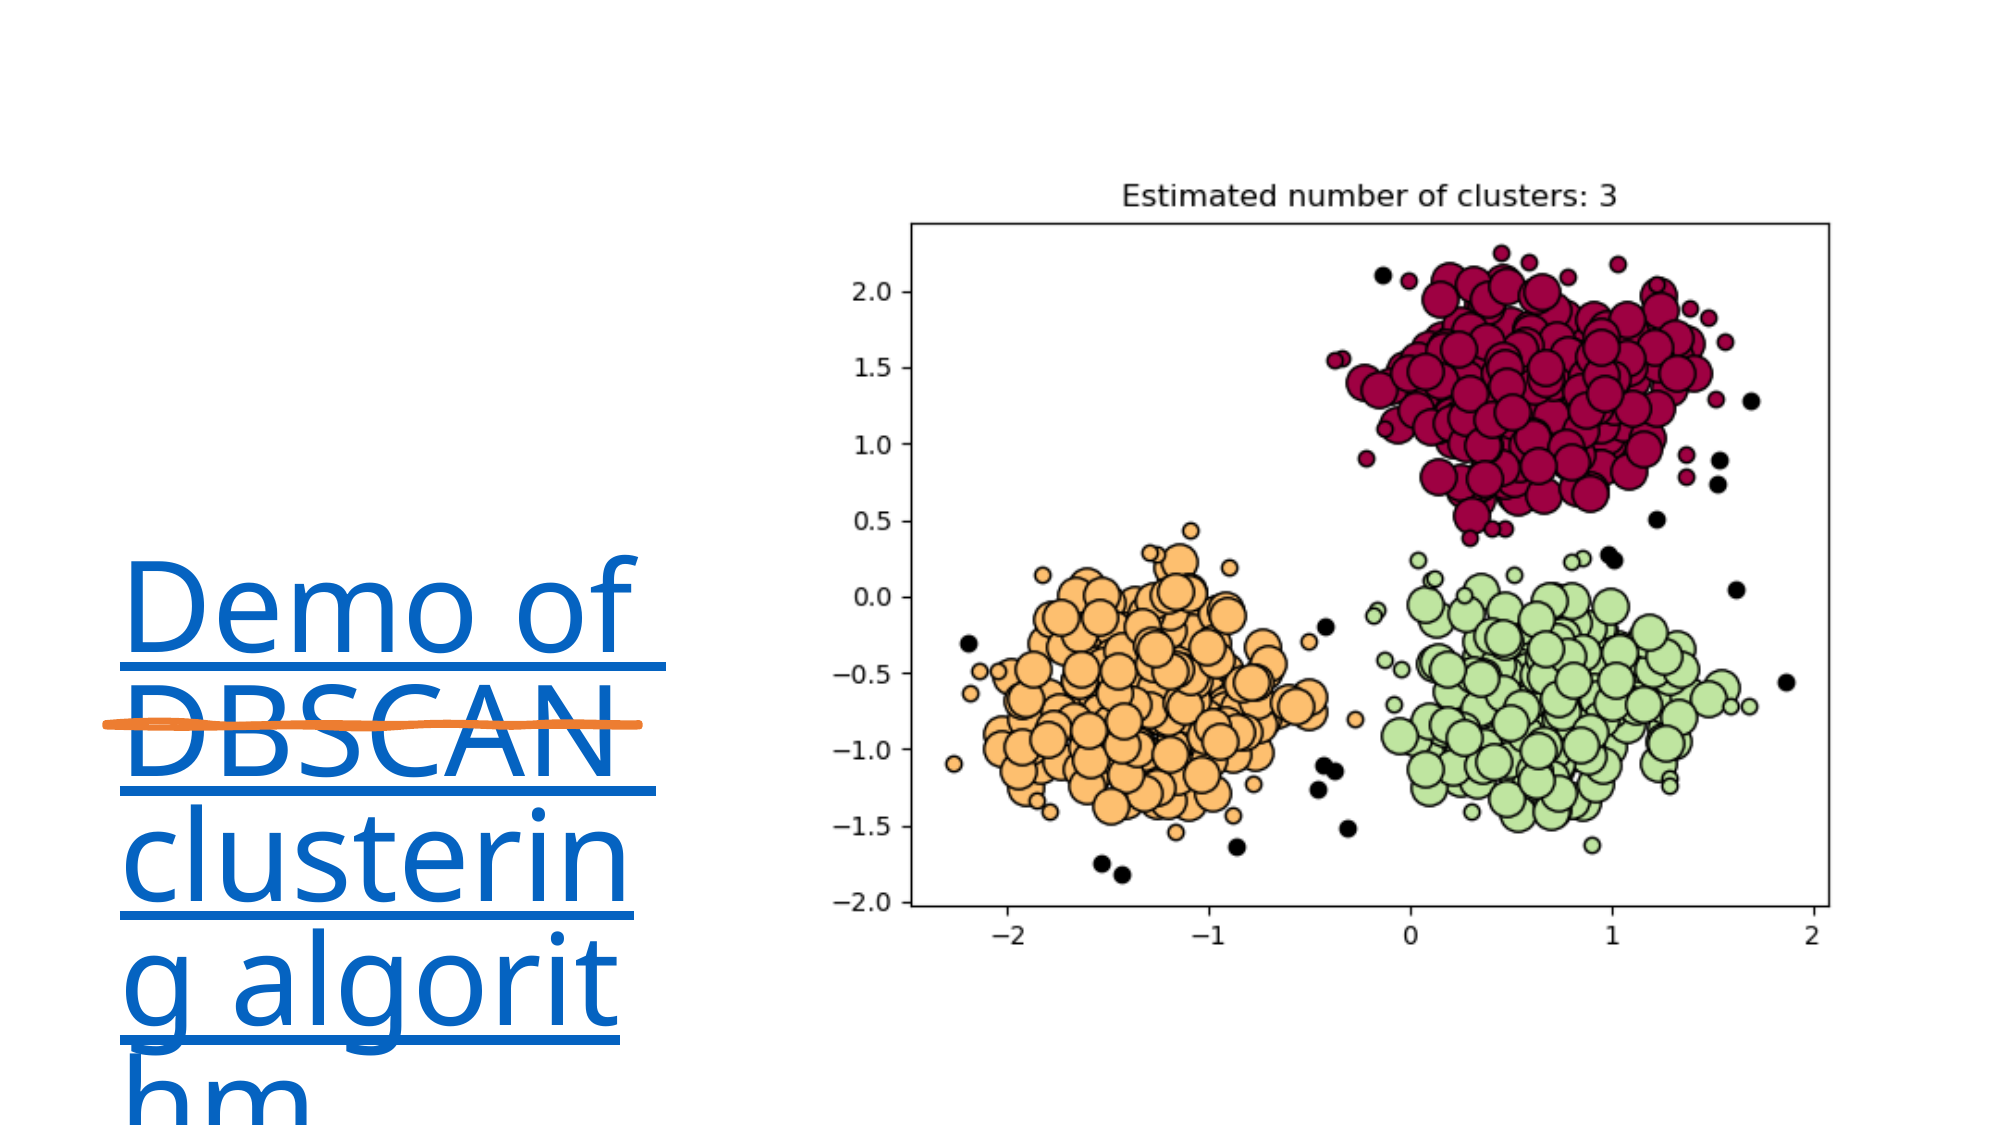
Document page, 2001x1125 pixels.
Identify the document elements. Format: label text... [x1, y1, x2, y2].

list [763, 116, 1948, 1004]
text_box [104, 719, 641, 730]
title Demo of DBSCAN clustering algorithm [104, 104, 691, 692]
text_box [0, 0, 2000, 1125]
